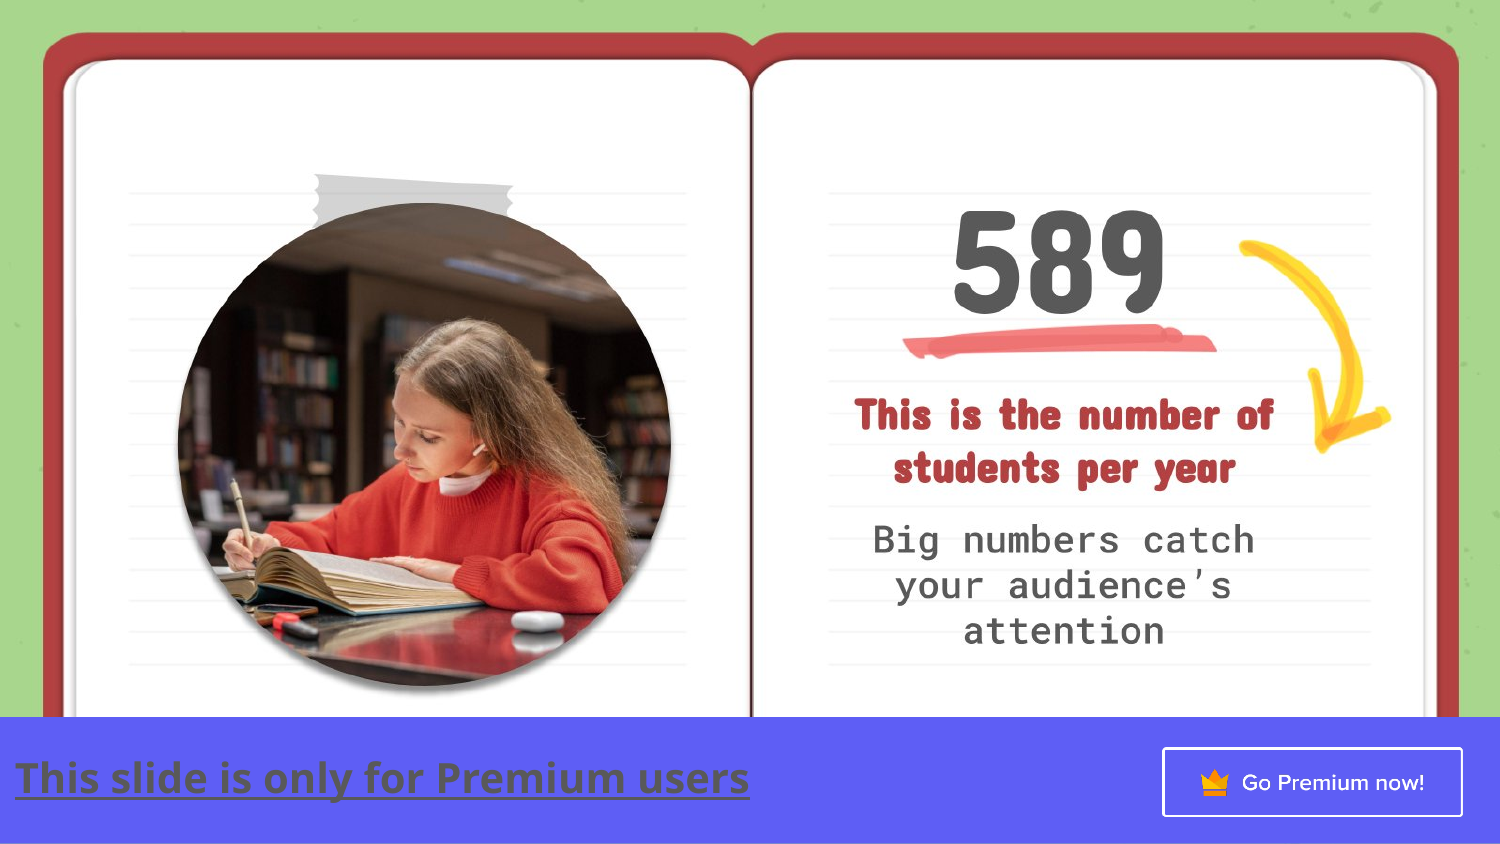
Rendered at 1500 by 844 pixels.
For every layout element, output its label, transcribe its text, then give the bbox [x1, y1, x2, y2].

picture [1162, 747, 1463, 817]
text_box This slide is only for Premium users [0, 717, 1500, 844]
picture [0, 0, 1500, 717]
